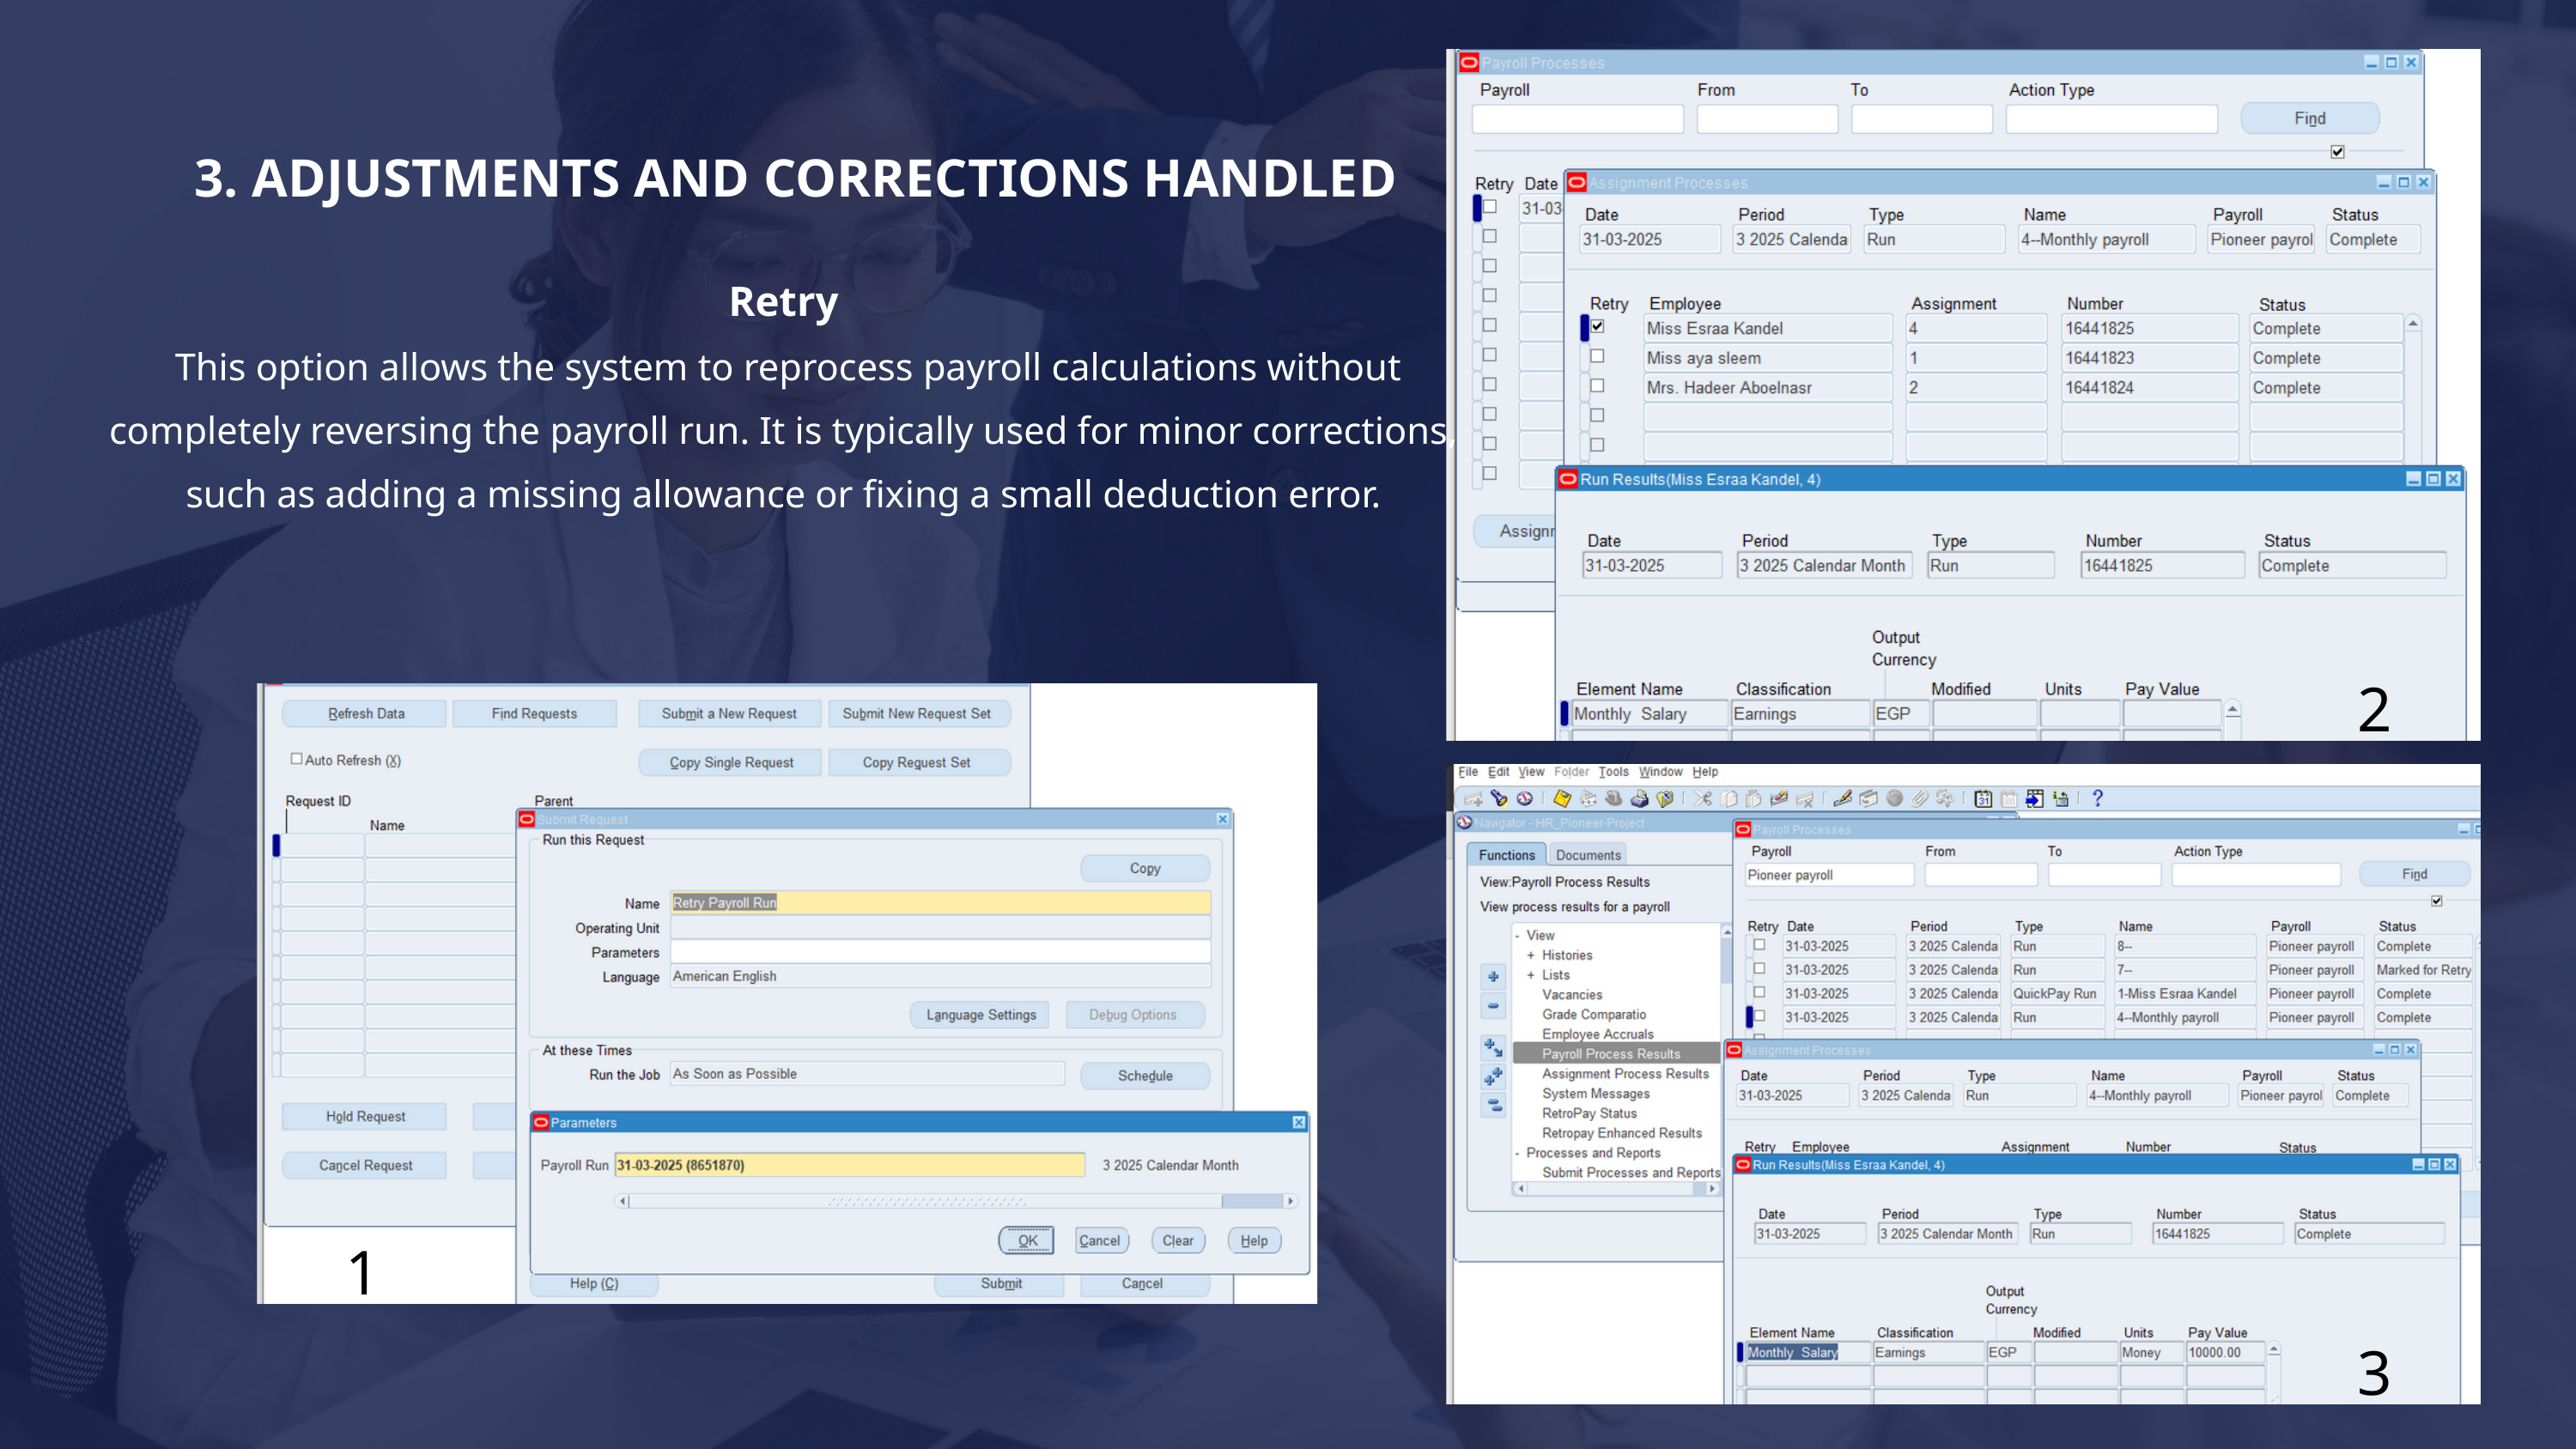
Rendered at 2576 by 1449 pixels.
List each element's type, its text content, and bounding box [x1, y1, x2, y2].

text_box 1 [257, 1222, 469, 1307]
text_box 2 [2269, 658, 2481, 744]
text_box [1446, 764, 2481, 1404]
text_box Retry This option allows the system to reprocess payroll calculations without completely reversing the payroll run. It is typically used for minor corrections, such as adding a missing allowance or fixing a small deduction error. [99, 254, 1468, 643]
text_box [0, 0, 2576, 1449]
text_box [1446, 49, 2481, 741]
text_box 3 [2269, 1322, 2481, 1408]
text_box 3. ADJUSTMENTS AND CORRECTIONS HANDLED [99, 144, 1494, 270]
text_box [257, 683, 1318, 1304]
